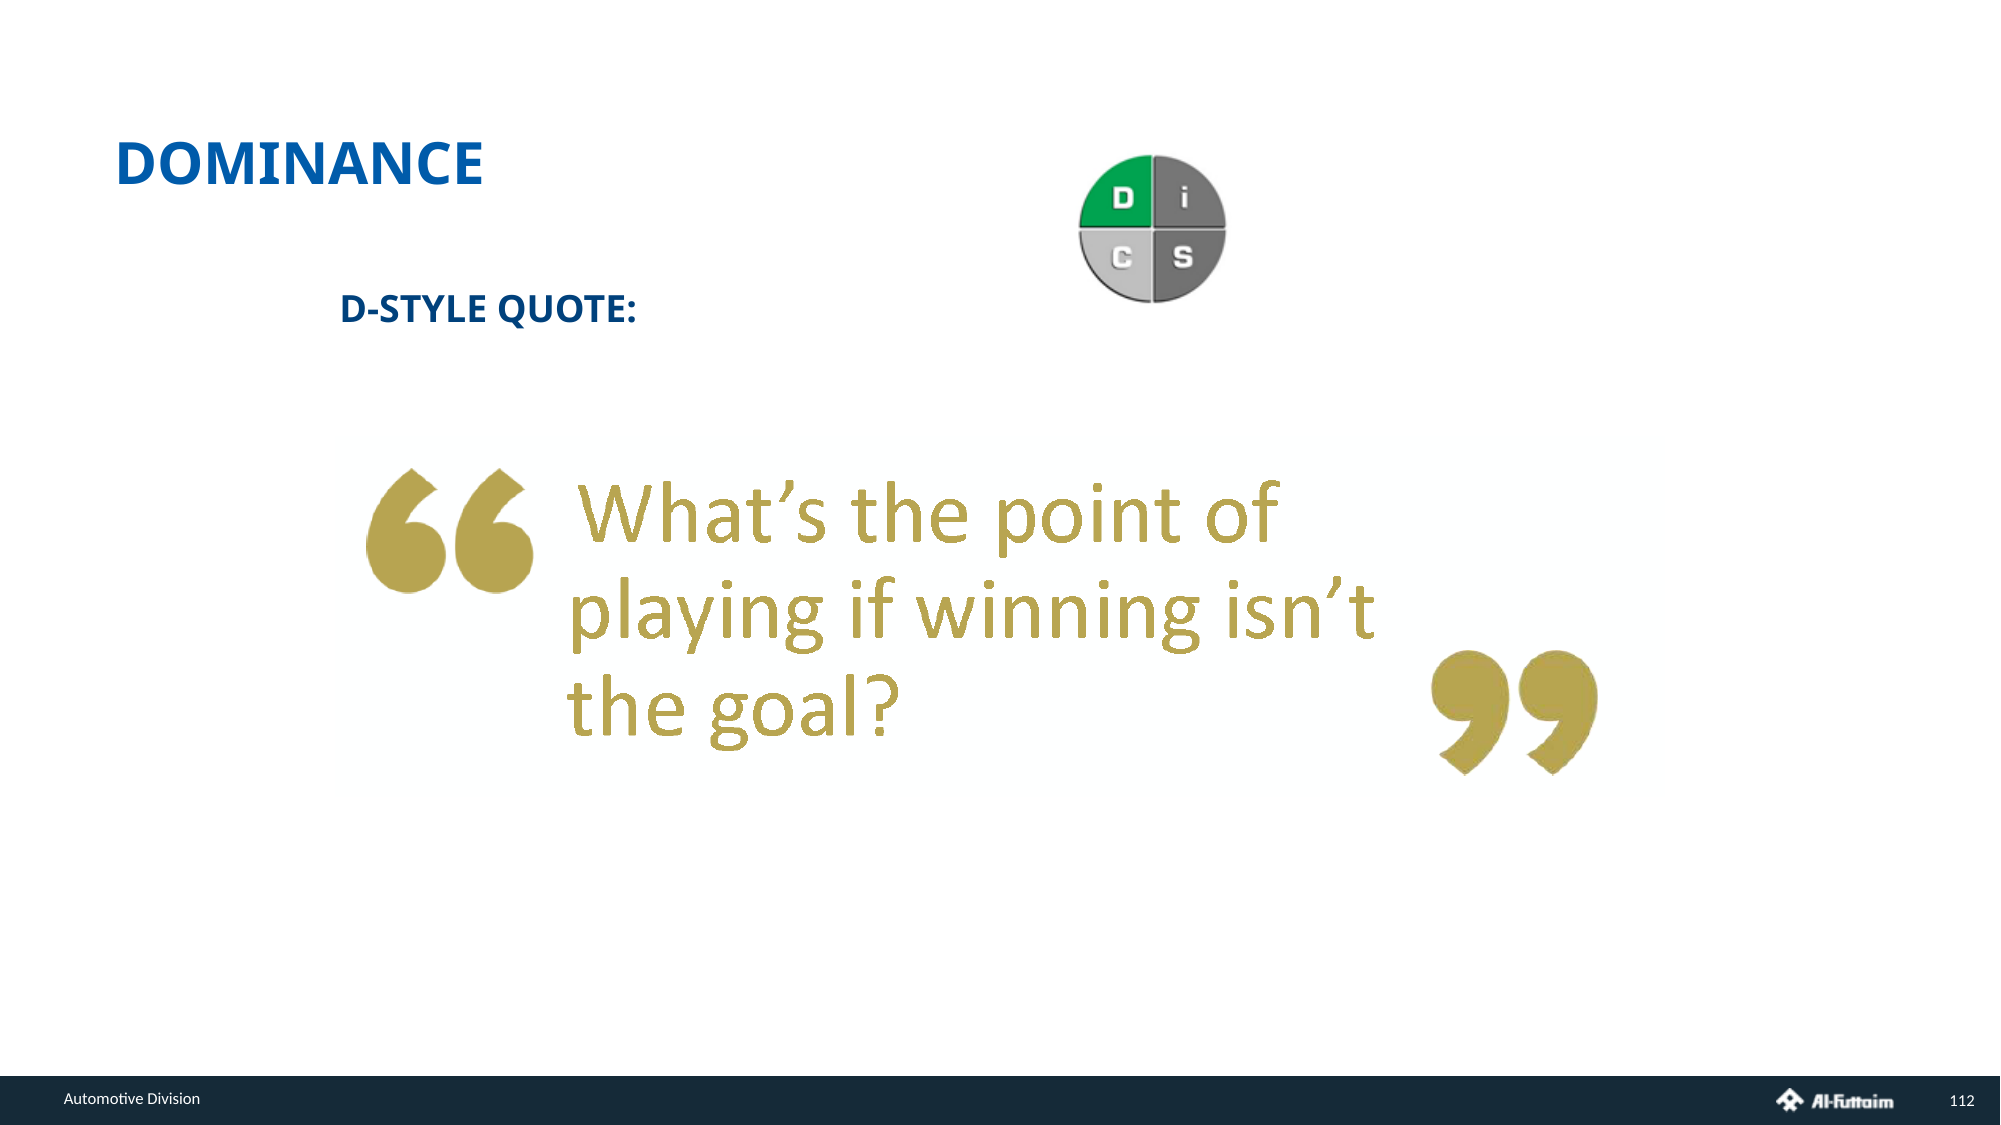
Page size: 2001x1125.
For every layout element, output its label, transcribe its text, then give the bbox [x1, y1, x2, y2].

title DOMINANCE [99, 124, 942, 205]
list D-STYLE QUOTE: [324, 282, 956, 942]
picture [1074, 149, 1232, 308]
picture [335, 436, 1665, 797]
